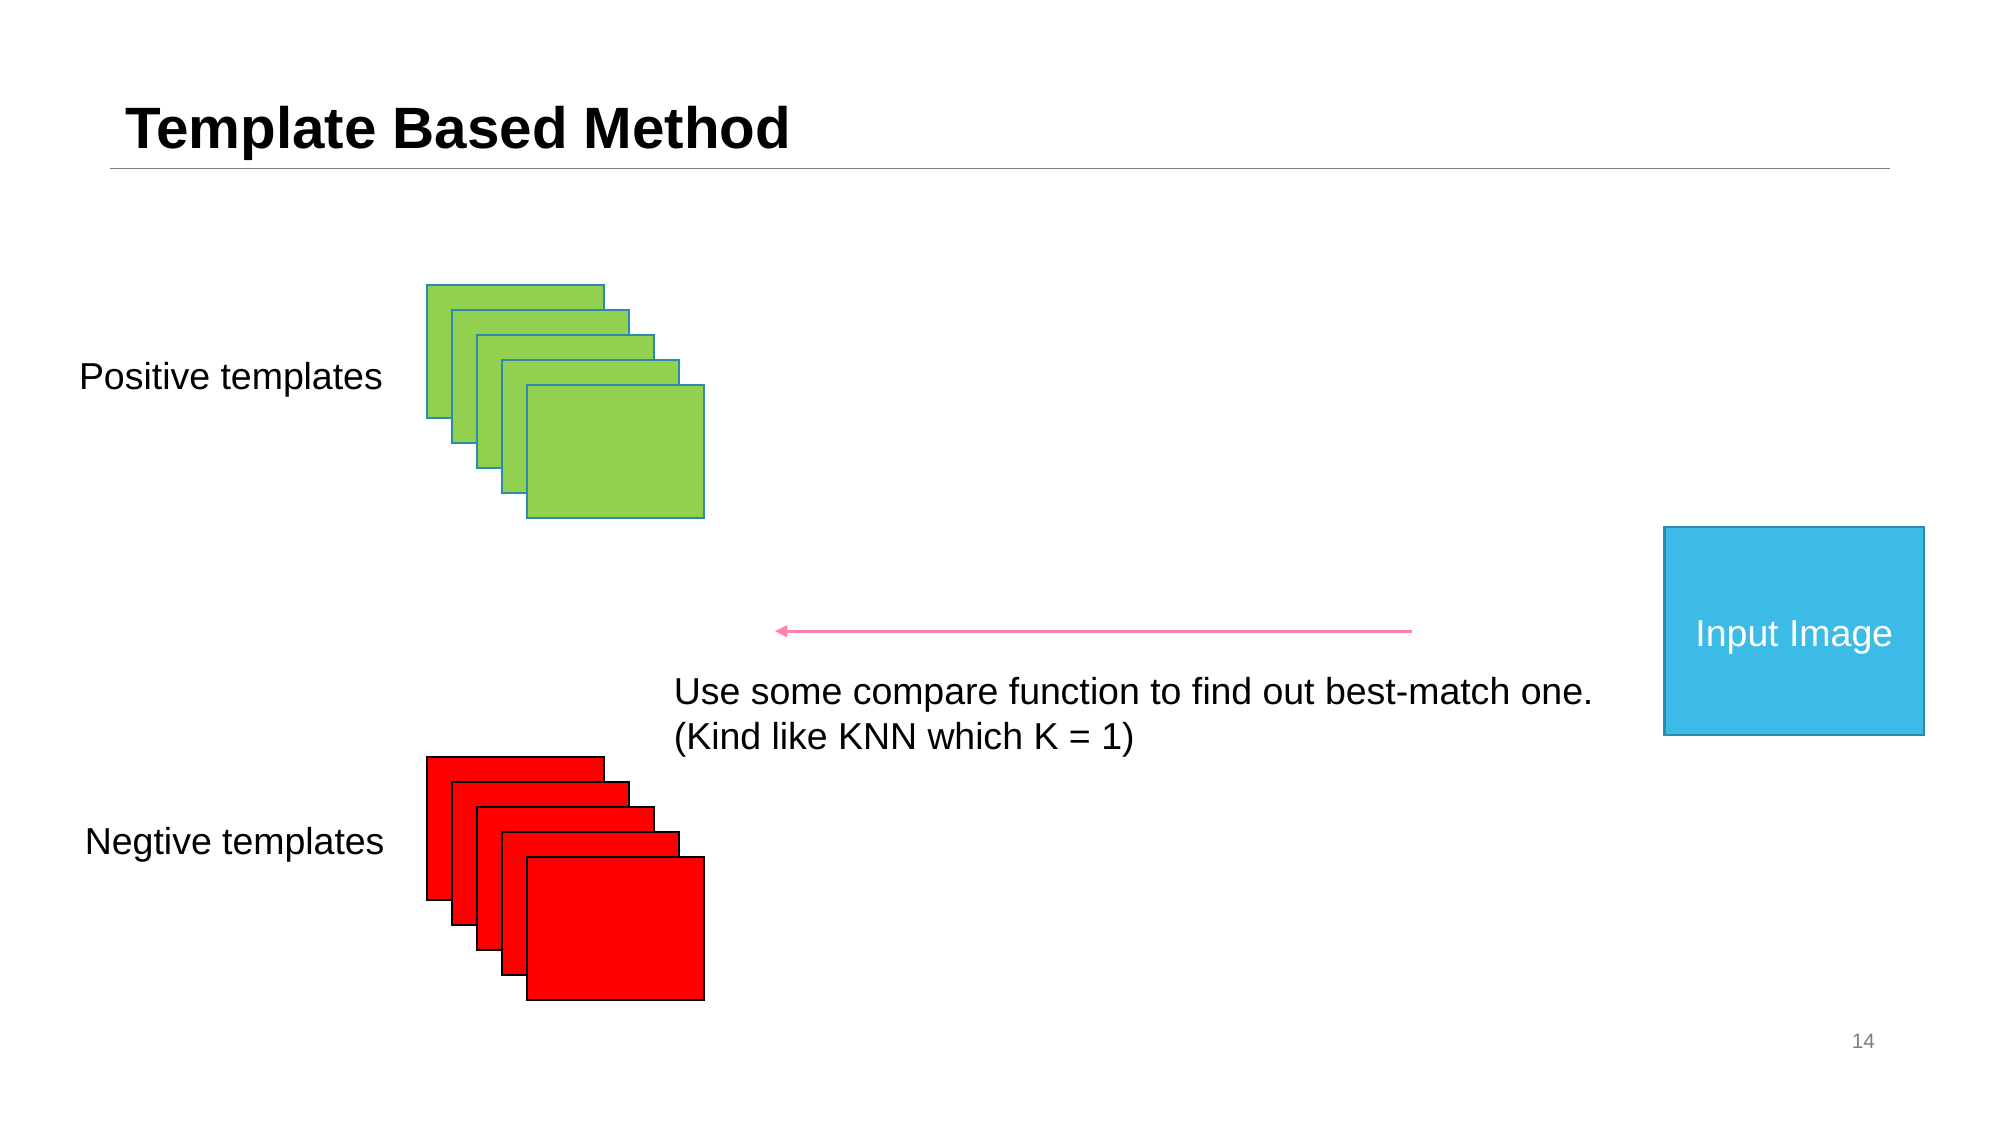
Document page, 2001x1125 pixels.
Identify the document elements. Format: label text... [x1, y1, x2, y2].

title Template Based Method [109, 0, 1890, 169]
text_box Input Image [1663, 526, 1925, 736]
text_box [451, 309, 630, 444]
text_box Negtive templates [70, 809, 400, 870]
text_box [476, 334, 655, 469]
text_box [426, 284, 605, 419]
text_box Use some compare function to find out best-match one. (Kind like KNN which K = 1) [659, 659, 1610, 764]
text_box [501, 359, 680, 494]
slide_number 14 [1412, 1023, 1890, 1058]
text_box Positive templates [64, 344, 398, 405]
text_box [476, 806, 655, 951]
text_box [501, 831, 680, 976]
text_box [451, 781, 630, 926]
text_box [426, 756, 605, 901]
text_box [526, 384, 705, 519]
text_box [526, 856, 705, 1001]
